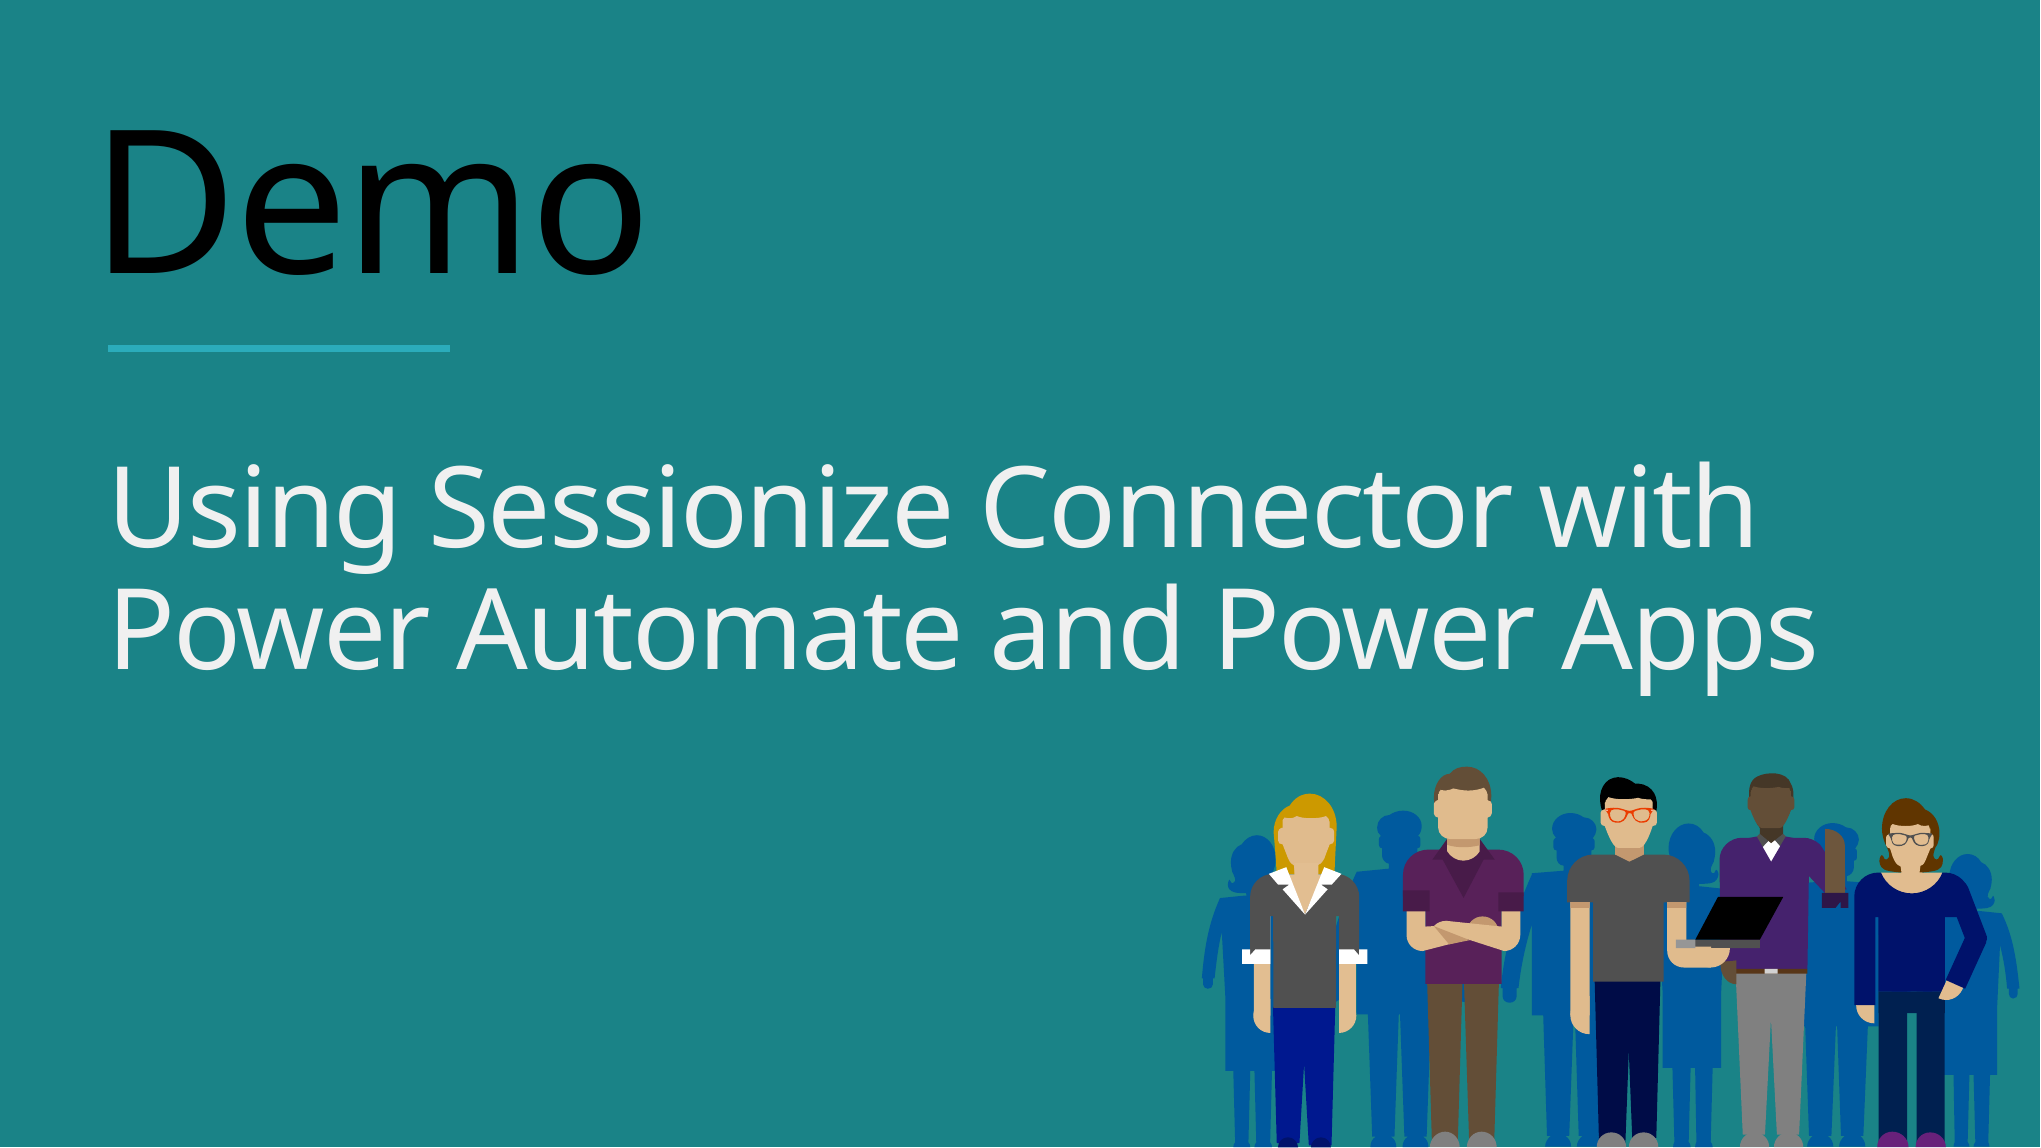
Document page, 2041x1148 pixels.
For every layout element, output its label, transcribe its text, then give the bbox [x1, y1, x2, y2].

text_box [1201, 766, 2020, 1148]
title Demo [67, 85, 1568, 386]
text_box Using Sessionize Connector with Power Automate and Power Apps [83, 435, 1875, 736]
